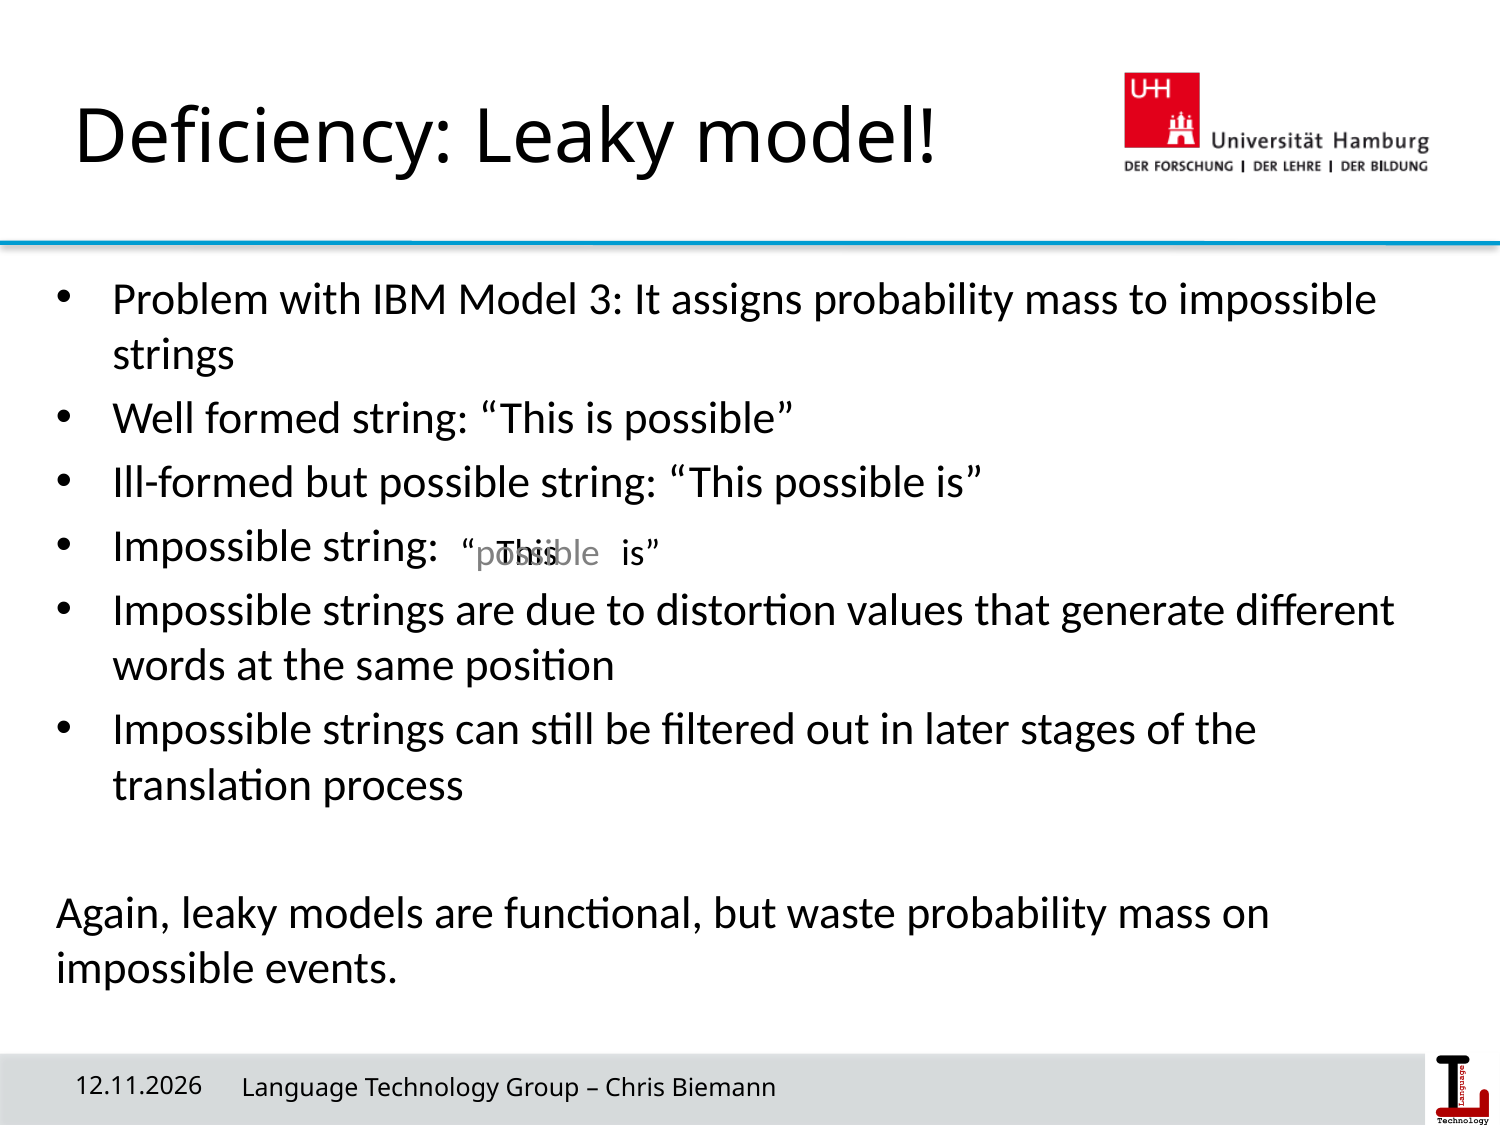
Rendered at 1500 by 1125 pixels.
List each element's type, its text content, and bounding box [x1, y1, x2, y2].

text_box is” [606, 520, 676, 581]
text_box 04.11.18 [74, 1056, 224, 1117]
list Problem with IBM Model 3: It assigns probability mass to impossible strings Well formed string: “This is possible” Ill-formed but possible string: “This possible is” Impossible string: Impossible strings are due to distortion values that generate different words at the same position Impossible strings can still be filtered out in later stages of the translation process Again, leaky models are functional, but waste probability mass on impossible events. [41, 261, 1459, 1047]
title Deficiency: Leaky model! [58, 80, 1187, 218]
text_box “possible [445, 520, 606, 581]
picture [1425, 1052, 1500, 1125]
text_box Language Technology Group – Chris Biemann [235, 1056, 978, 1117]
